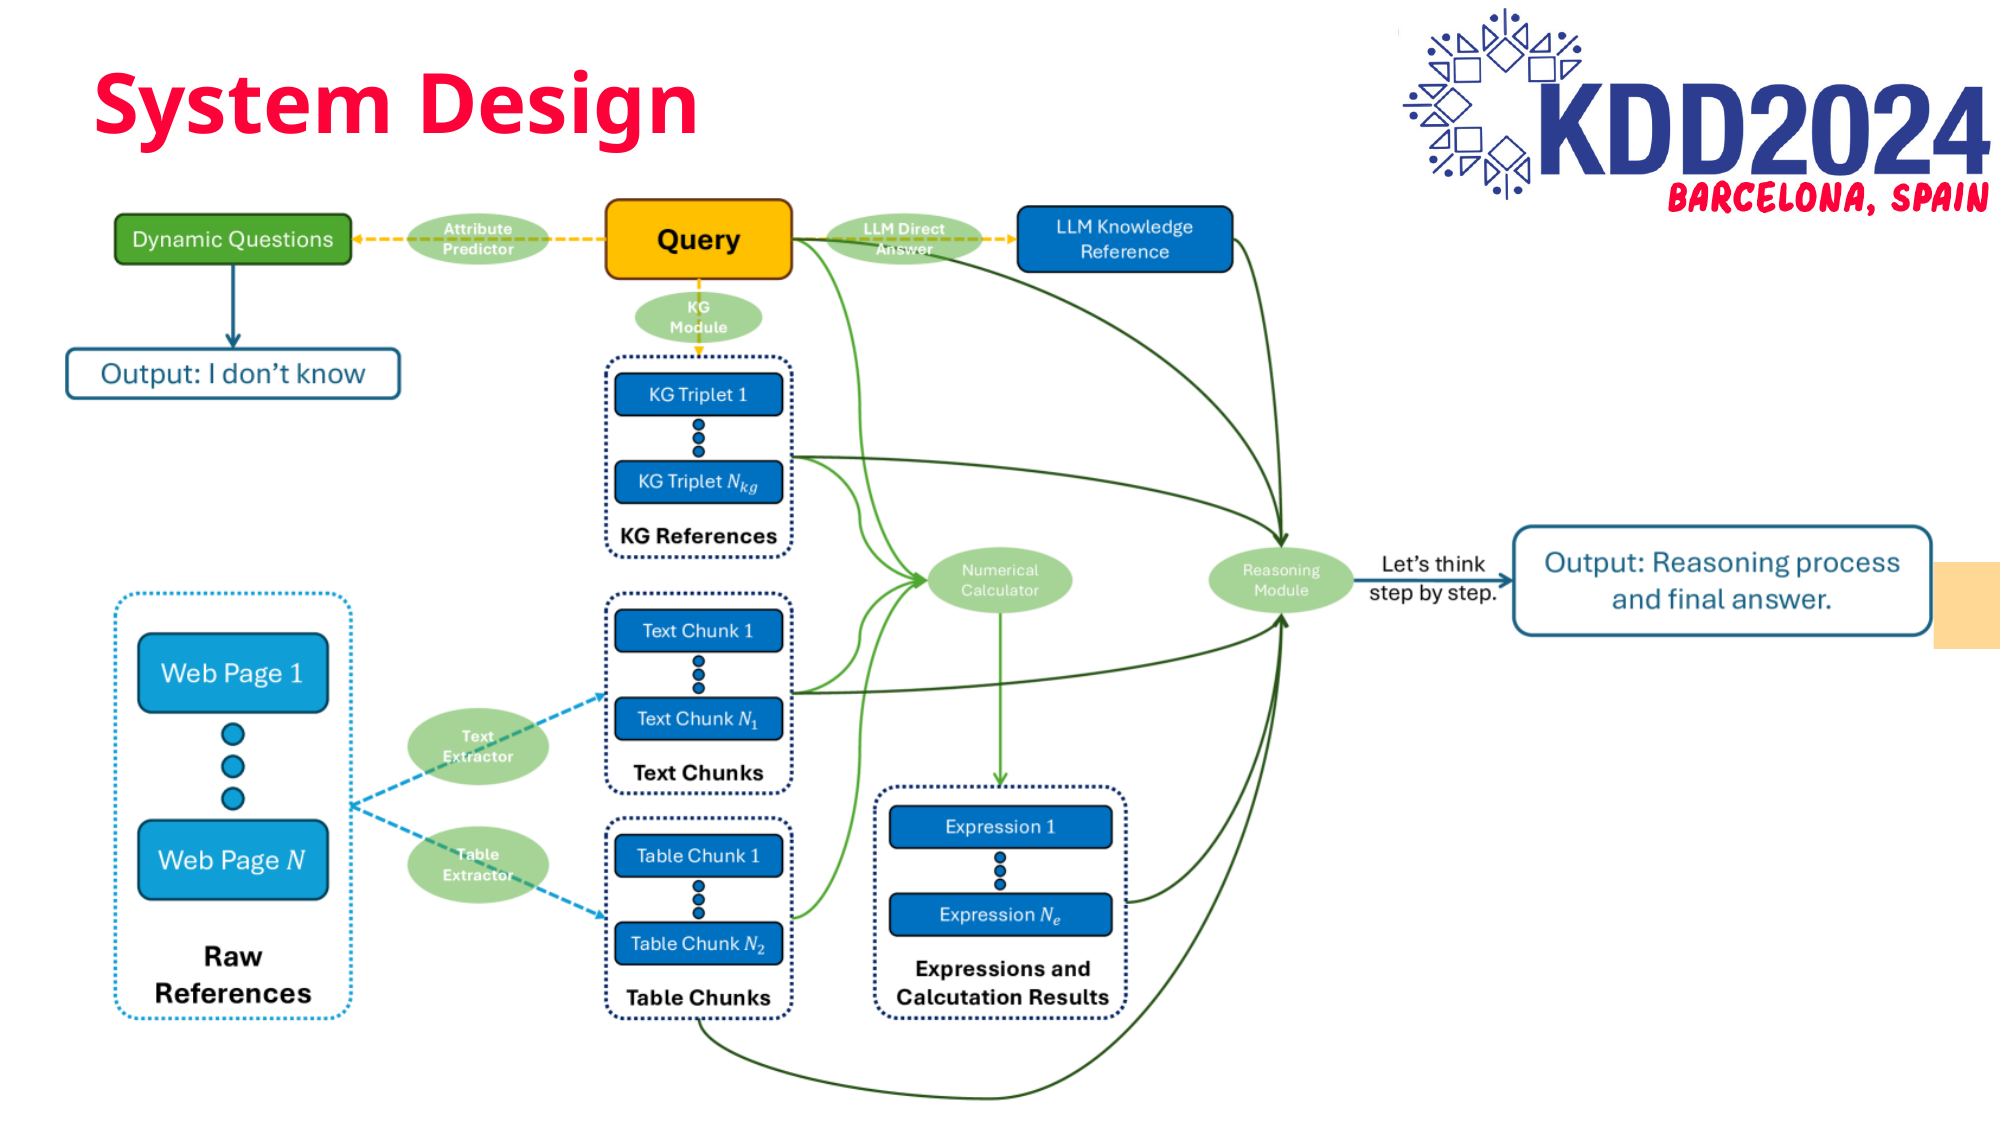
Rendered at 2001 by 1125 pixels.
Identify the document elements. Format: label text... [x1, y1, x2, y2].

text_box System Design [78, 42, 848, 158]
picture [63, 0, 2000, 1102]
